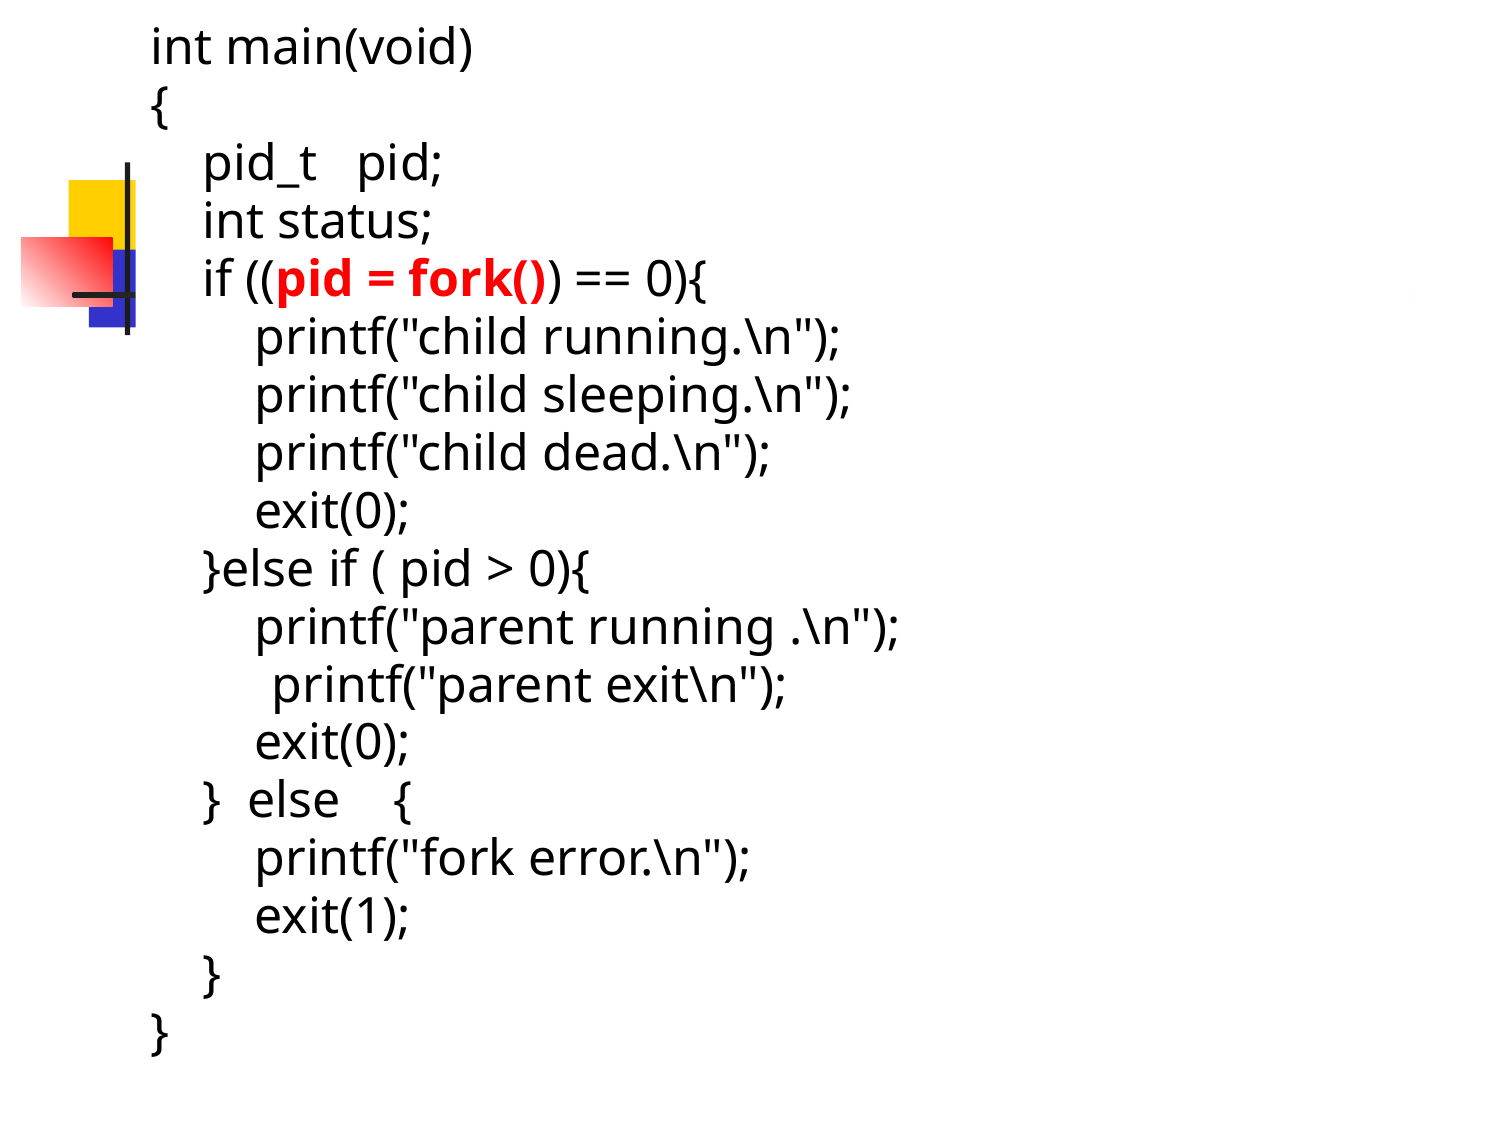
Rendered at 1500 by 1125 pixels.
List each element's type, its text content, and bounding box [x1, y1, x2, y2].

list int main(void) { pid_t pid; int status; if ((pid = fork()) == 0){ printf("child running.\n"); printf("child sleeping.\n"); printf("child dead.\n"); exit(0); }else if ( pid > 0){ printf("parent running .\n"); printf("parent exit\n"); exit(0); } else { printf("fork error.\n"); exit(1); } } [135, 18, 1411, 1083]
